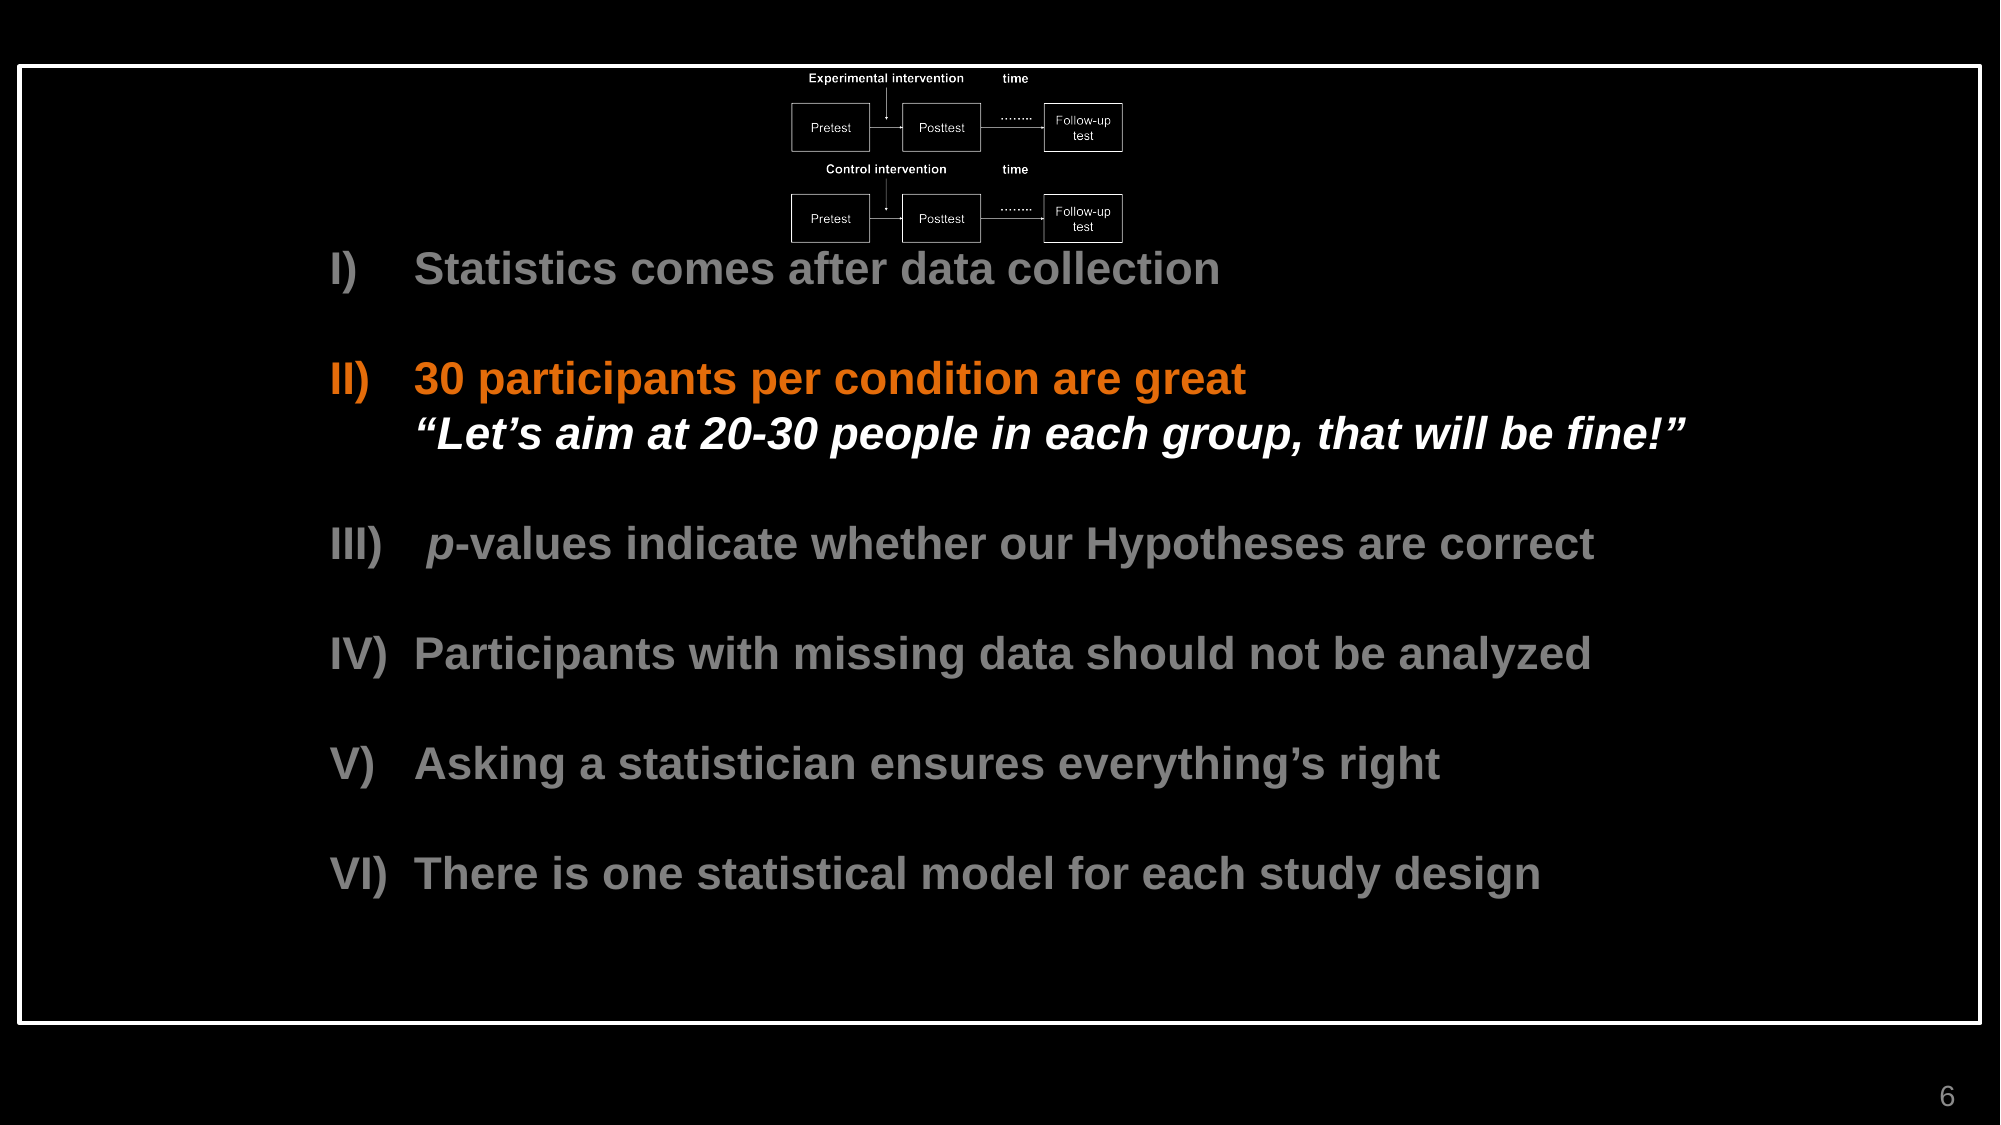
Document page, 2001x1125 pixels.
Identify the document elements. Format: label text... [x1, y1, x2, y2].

picture [775, 66, 1127, 243]
text_box [17, 64, 1982, 1025]
slide_number 6 [1504, 1065, 1971, 1125]
